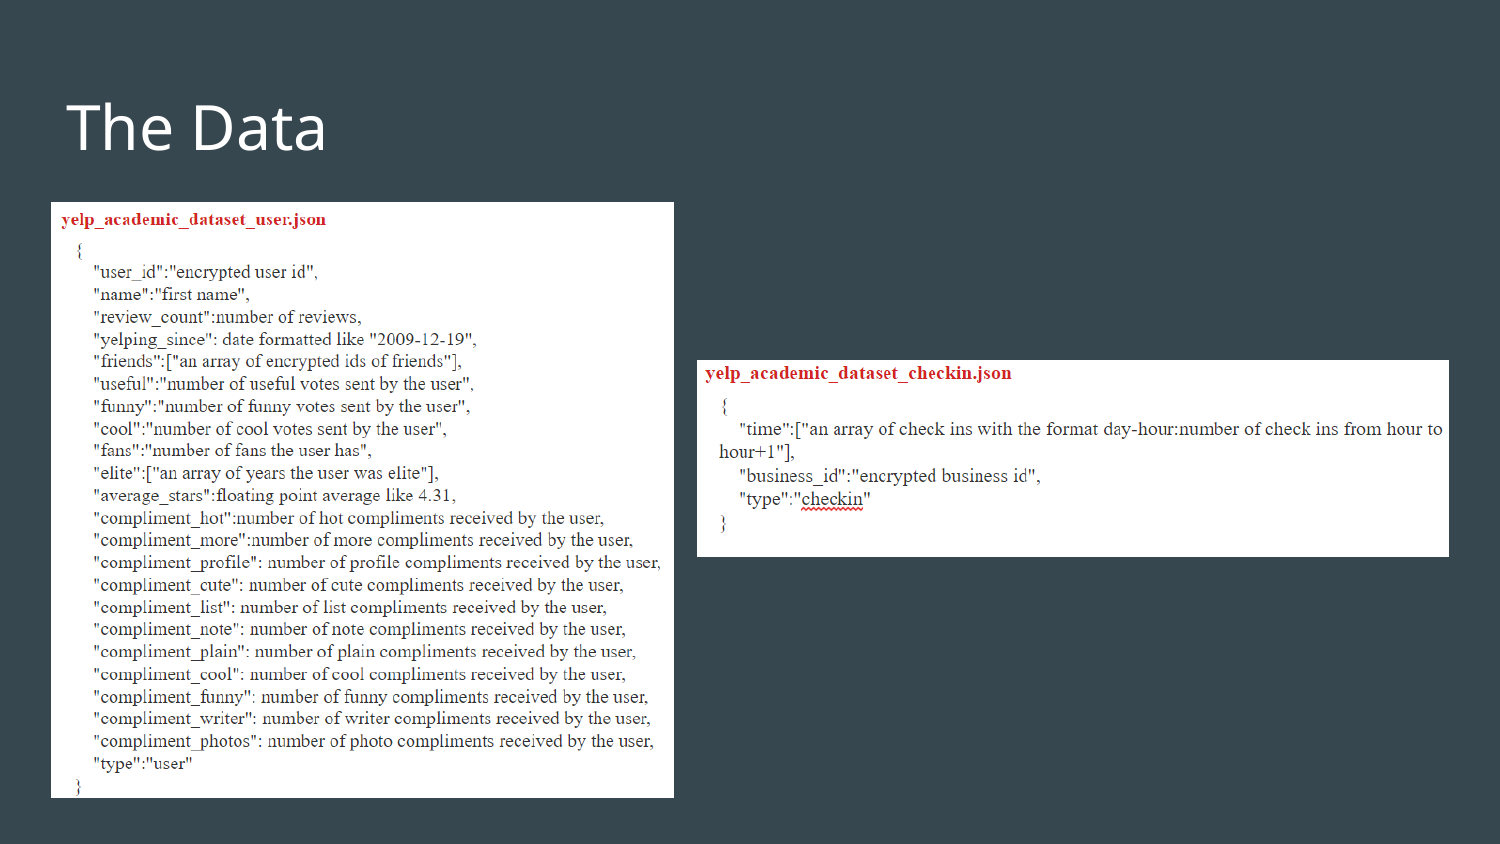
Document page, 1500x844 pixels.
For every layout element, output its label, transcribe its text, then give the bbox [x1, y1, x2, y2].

picture [697, 360, 1450, 557]
title The Data [51, 72, 1449, 167]
picture [50, 202, 674, 799]
